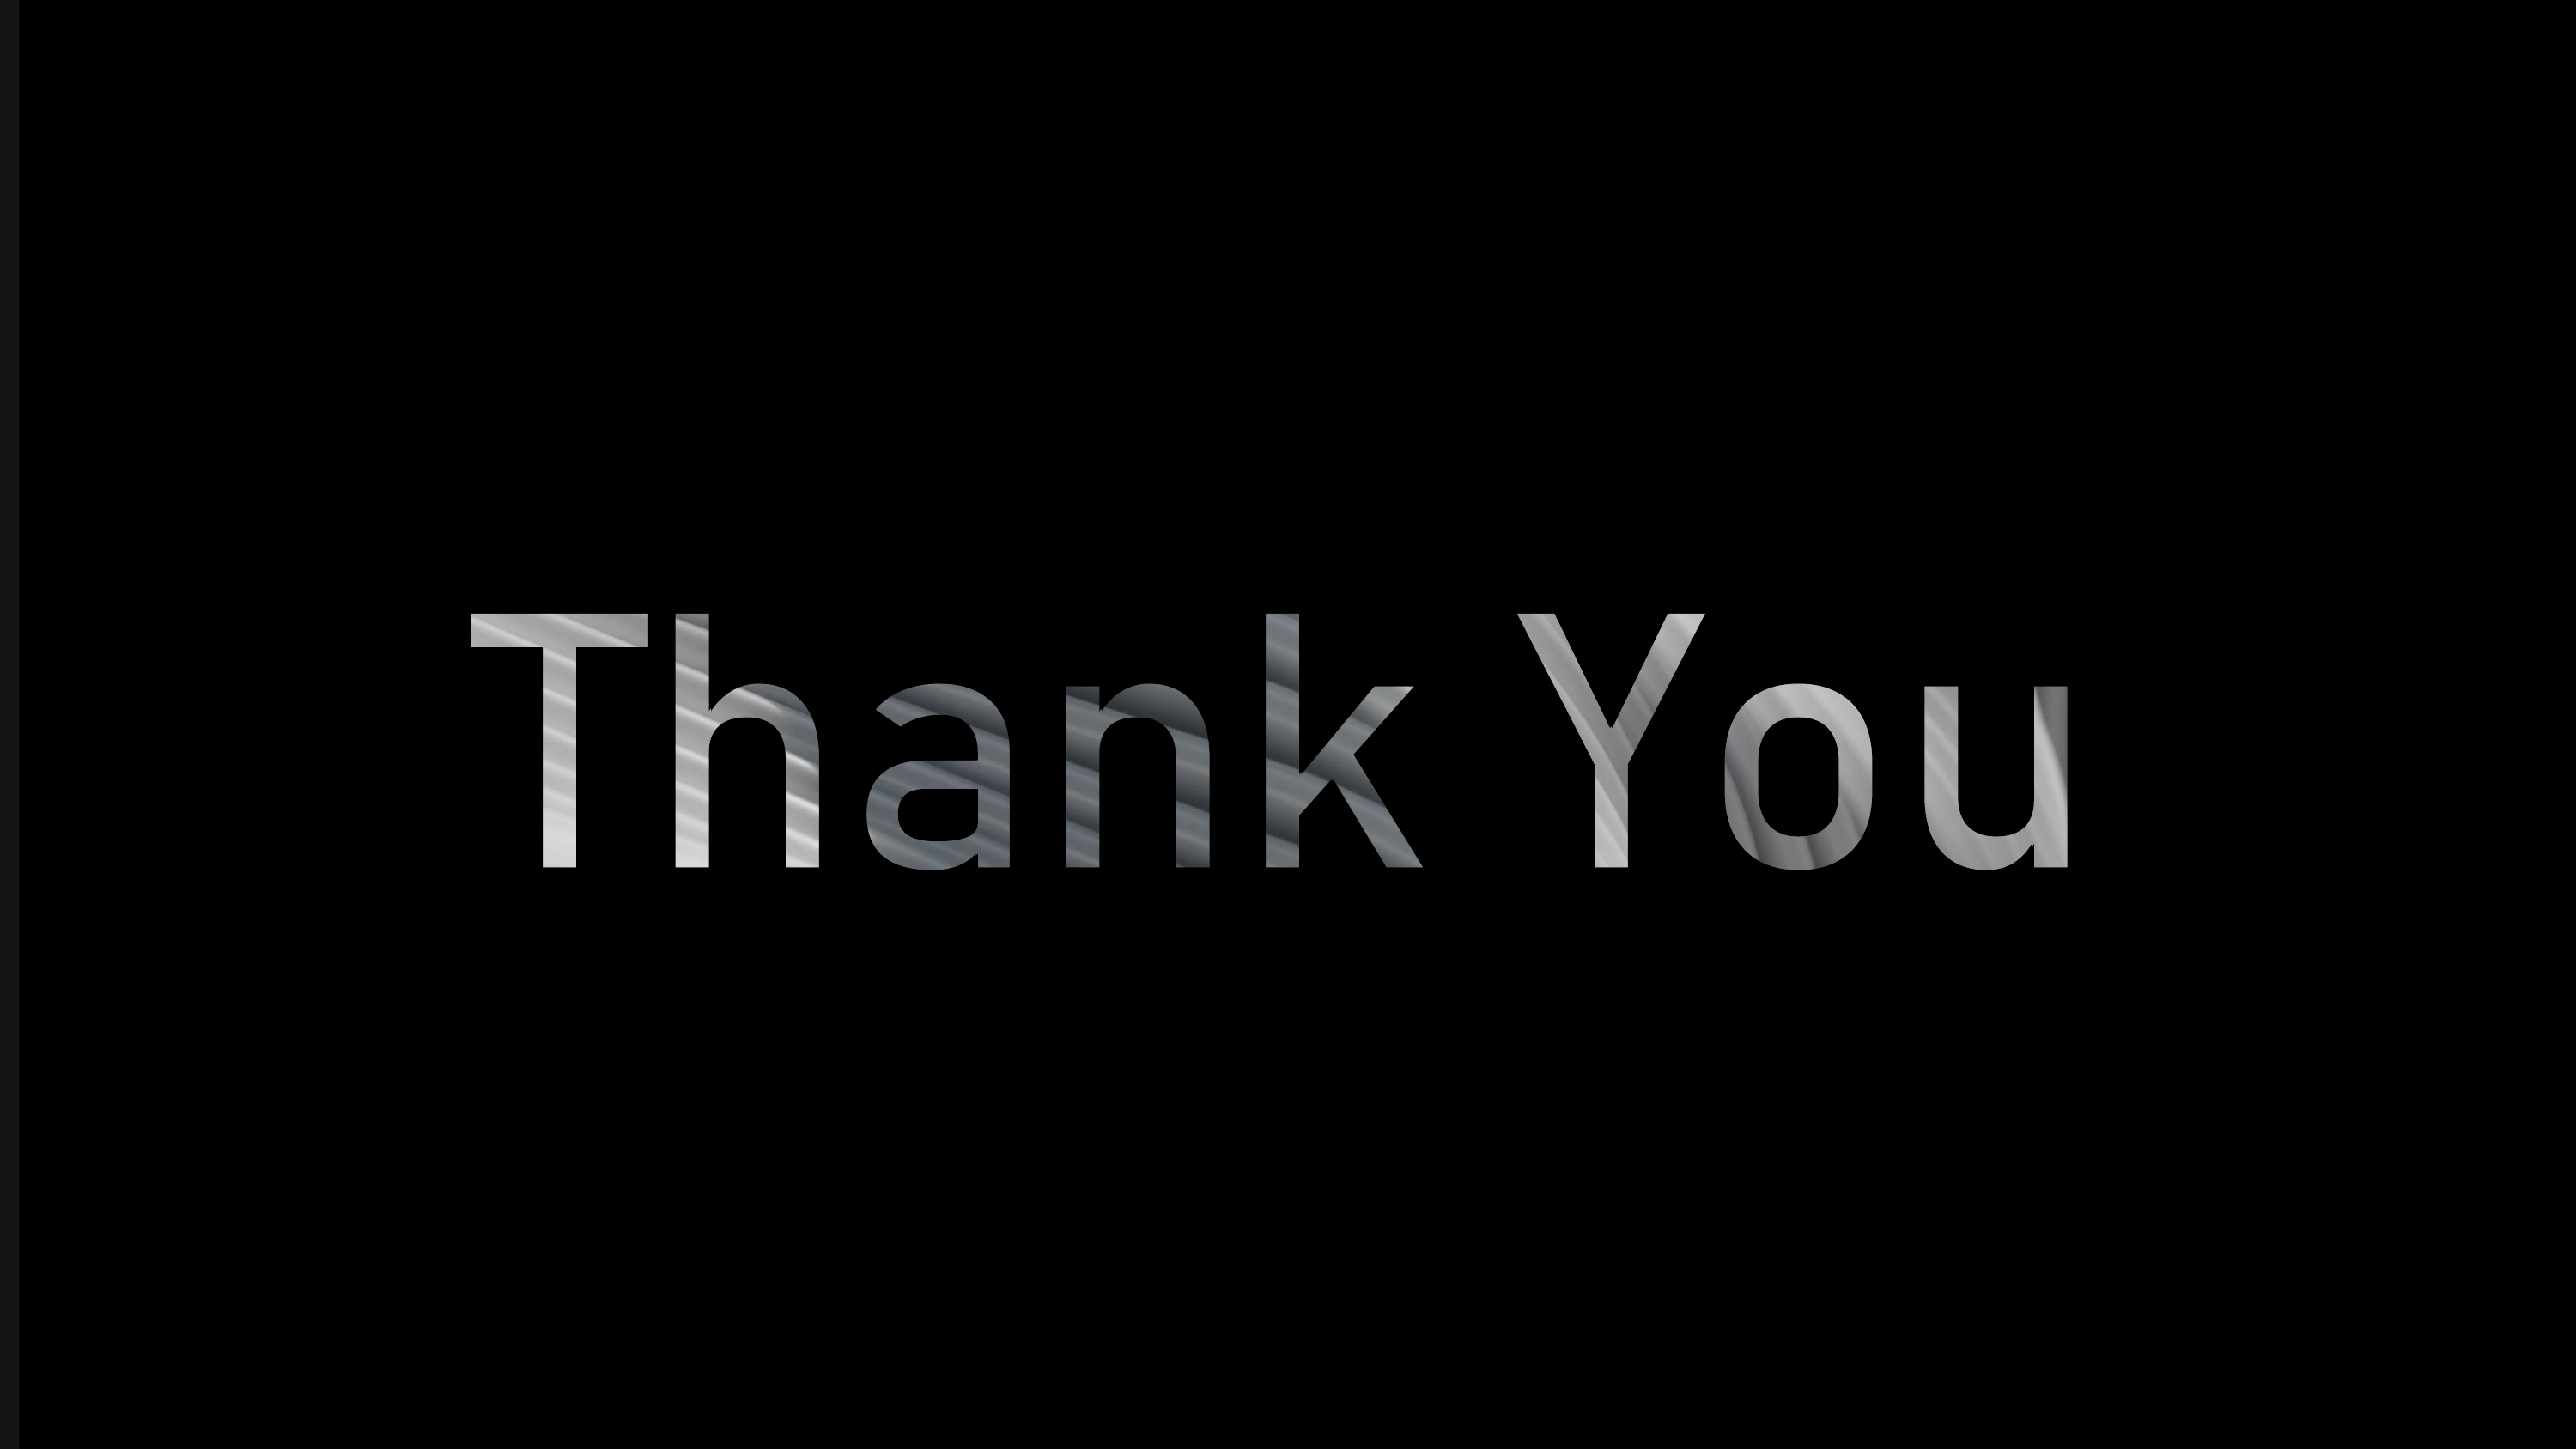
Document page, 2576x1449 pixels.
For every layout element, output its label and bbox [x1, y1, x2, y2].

text_box [17, 0, 2576, 1449]
text_box [428, 166, 2148, 1132]
